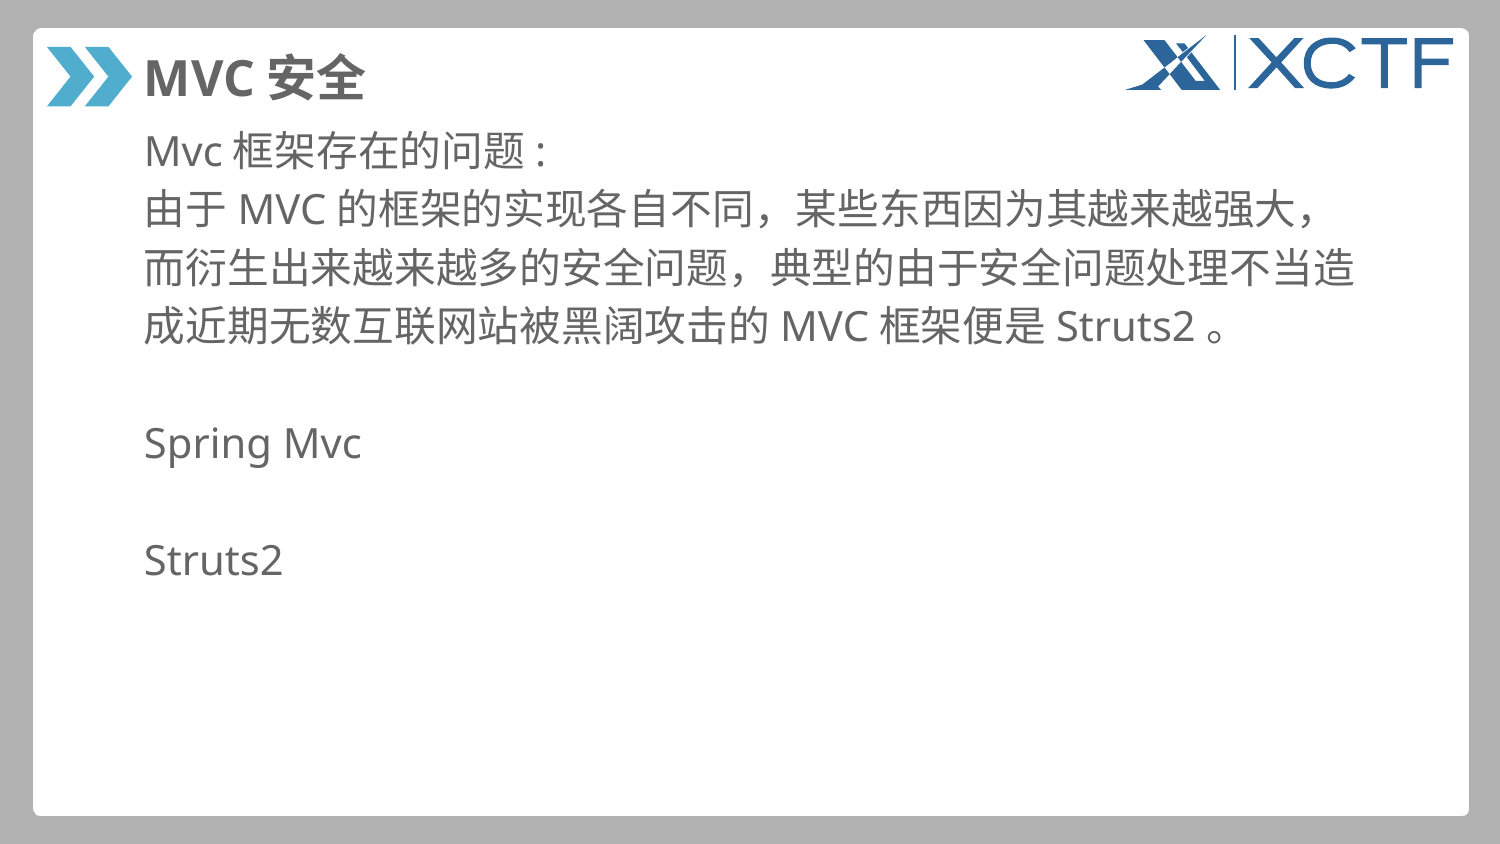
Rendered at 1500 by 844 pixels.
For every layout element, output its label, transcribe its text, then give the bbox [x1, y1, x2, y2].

picture [0, 0, 1500, 844]
title MVC安全 [128, 35, 1125, 117]
list Mvc框架存在的问题: 由于MVC的框架的实现各自不同，某些东西因为其越来越强大， 而衍生出来越来越多的安全问题，典型的由于安全问题处理不当造 成近期无数互联网站被黑阔攻击的MVC框架便是Struts2。 Spring Mvc Struts2 [128, 117, 1372, 762]
